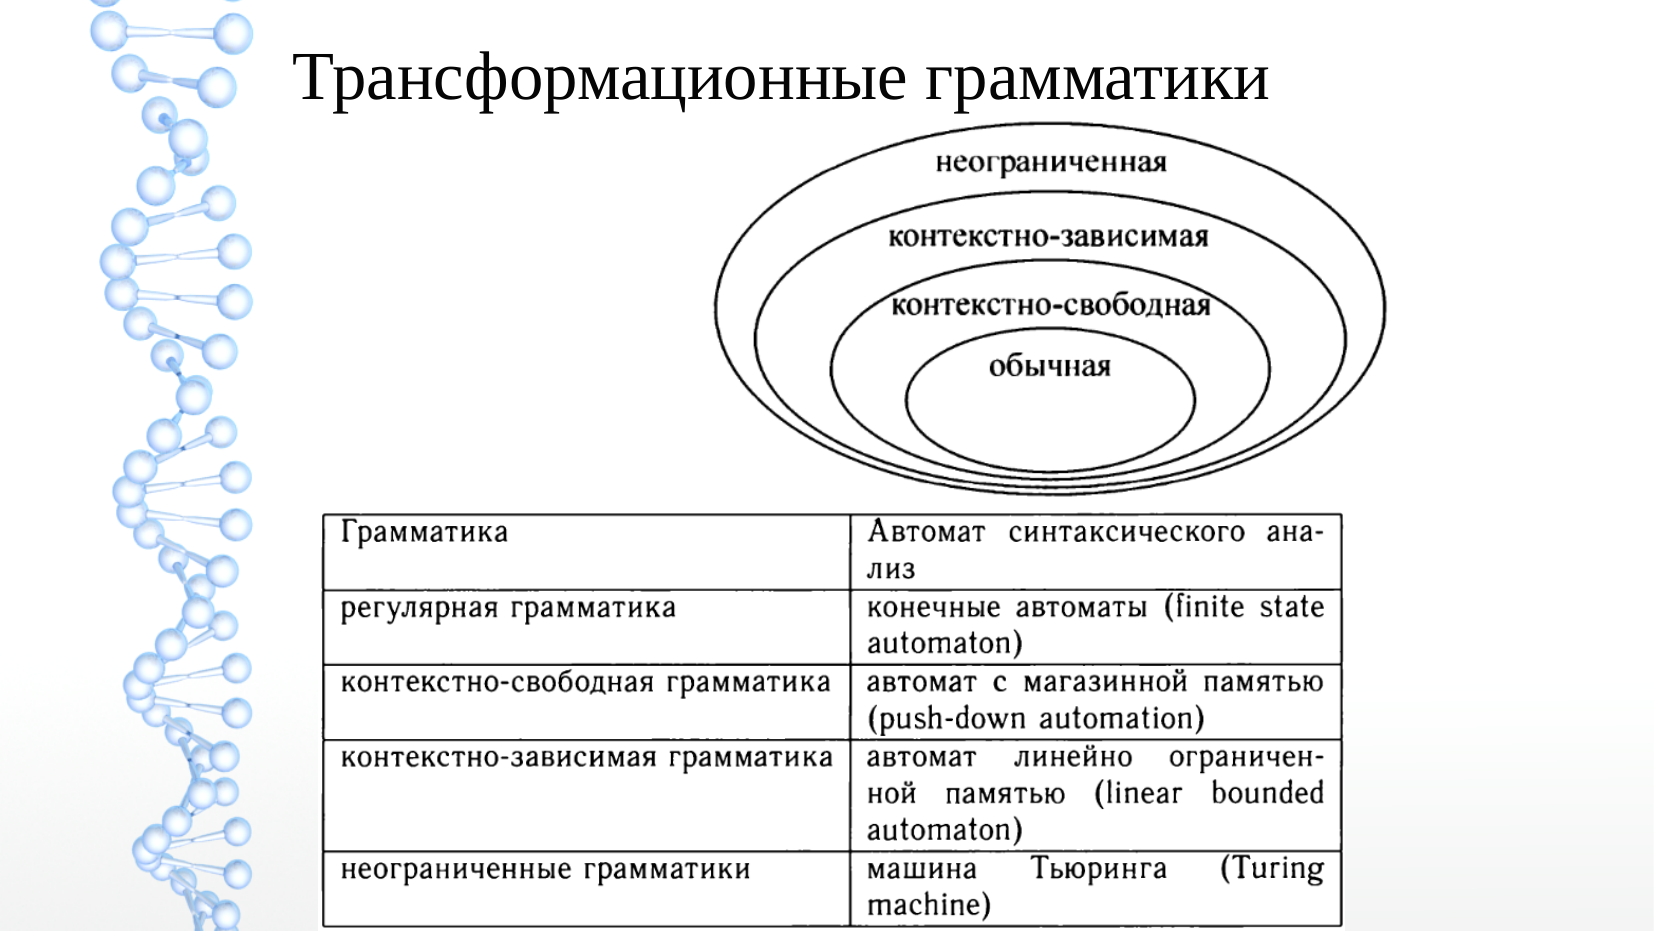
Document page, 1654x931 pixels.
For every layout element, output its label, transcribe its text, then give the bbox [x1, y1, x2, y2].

picture [0, 0, 1654, 931]
text_box Трансформационные грамматики [118, 0, 1447, 154]
